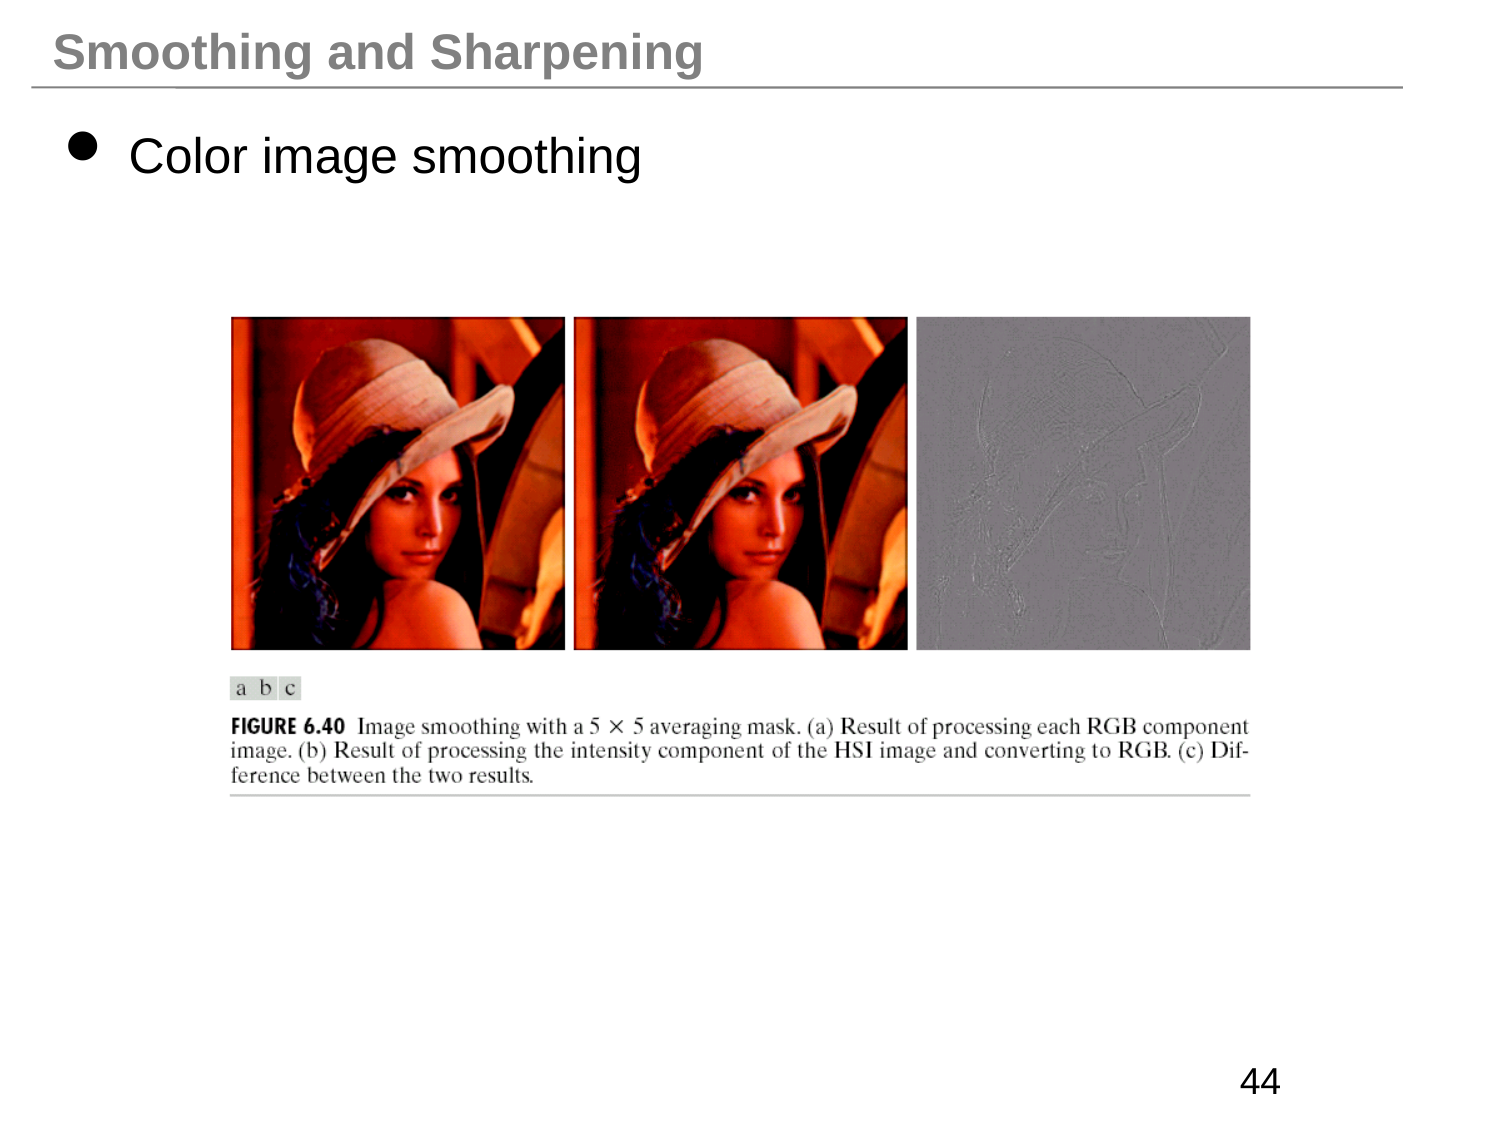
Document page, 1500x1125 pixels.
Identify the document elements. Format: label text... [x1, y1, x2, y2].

picture [224, 312, 1258, 803]
text_box Color image smoothing [49, 112, 1400, 1050]
title Smoothing and Sharpening [37, 12, 1313, 87]
text_box 44 [1224, 1049, 1400, 1110]
